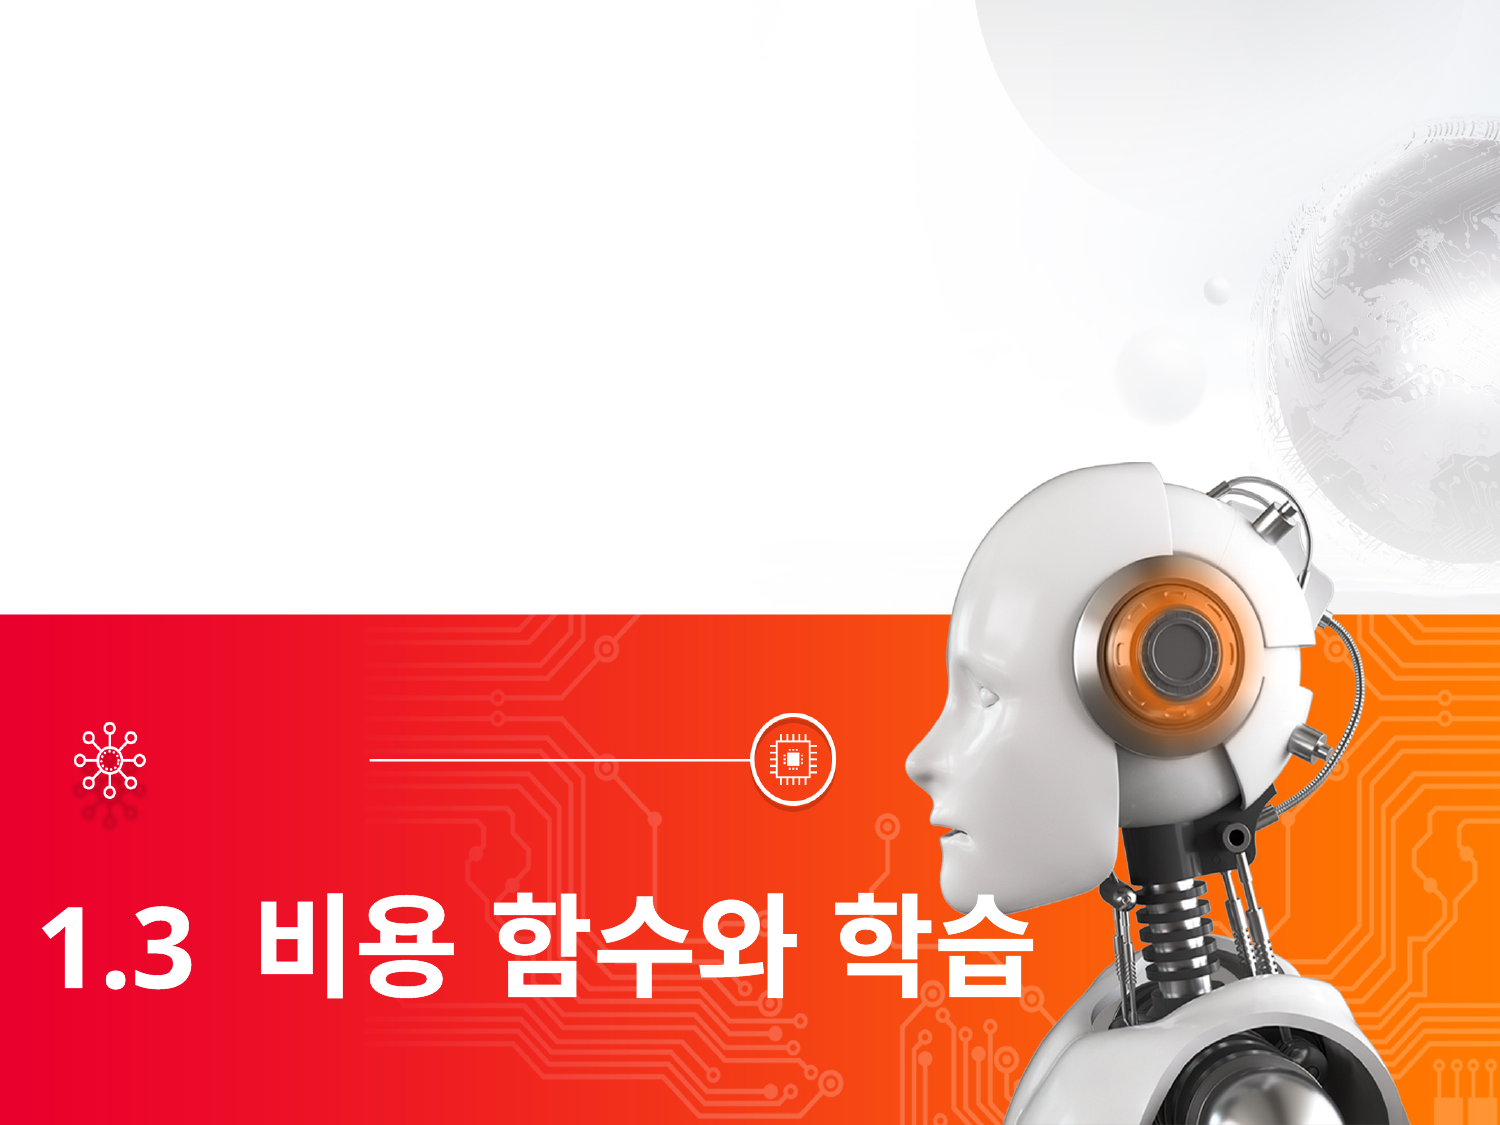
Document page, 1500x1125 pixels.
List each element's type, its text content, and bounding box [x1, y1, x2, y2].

picture [0, 0, 1500, 1125]
text_box 1.3 비용 함수와 학습 [20, 868, 1391, 1125]
